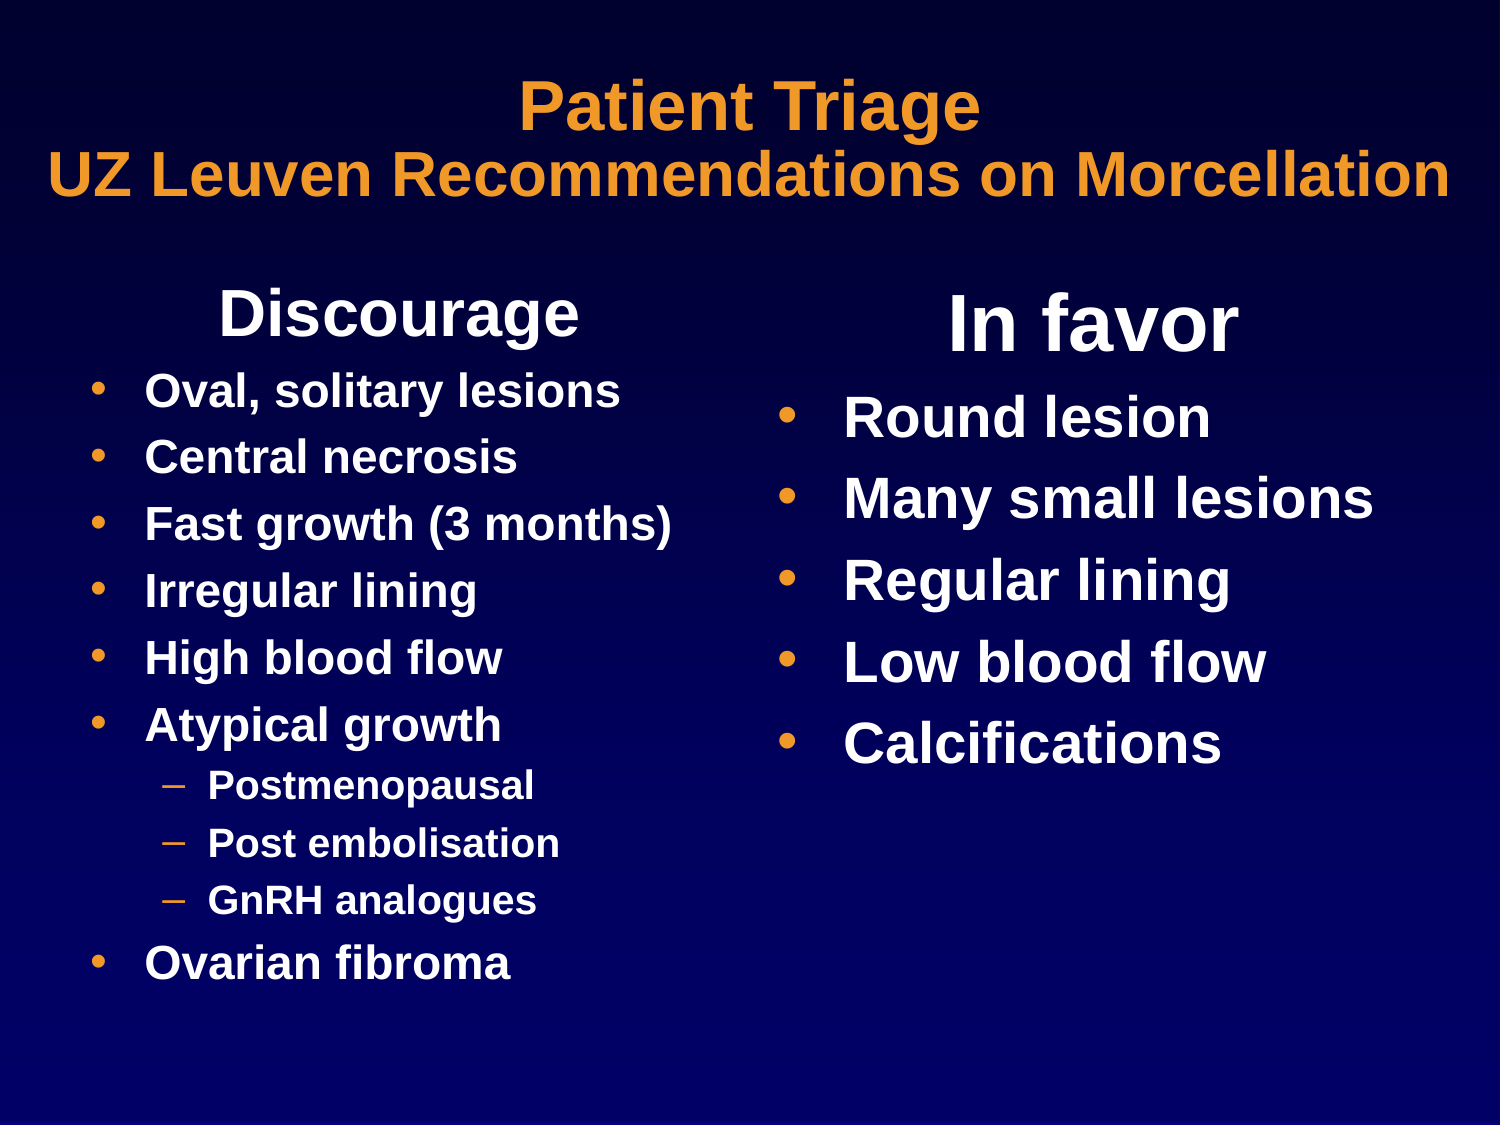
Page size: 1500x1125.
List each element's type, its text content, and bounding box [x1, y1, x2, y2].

list In favor Round lesion Many small lesions Regular lining Low blood flow Calcifications [762, 262, 1425, 1005]
list Discourage Oval, solitary lesions Central necrosis Fast growth (3 months) Irregular lining High blood flow Atypical growth Postmenopausal Post embolisation GnRH analogues Ovarian fibroma [75, 262, 738, 1005]
title Patient Triage UZ Leuven Recommendations on Morcellation [0, 47, 1500, 235]
